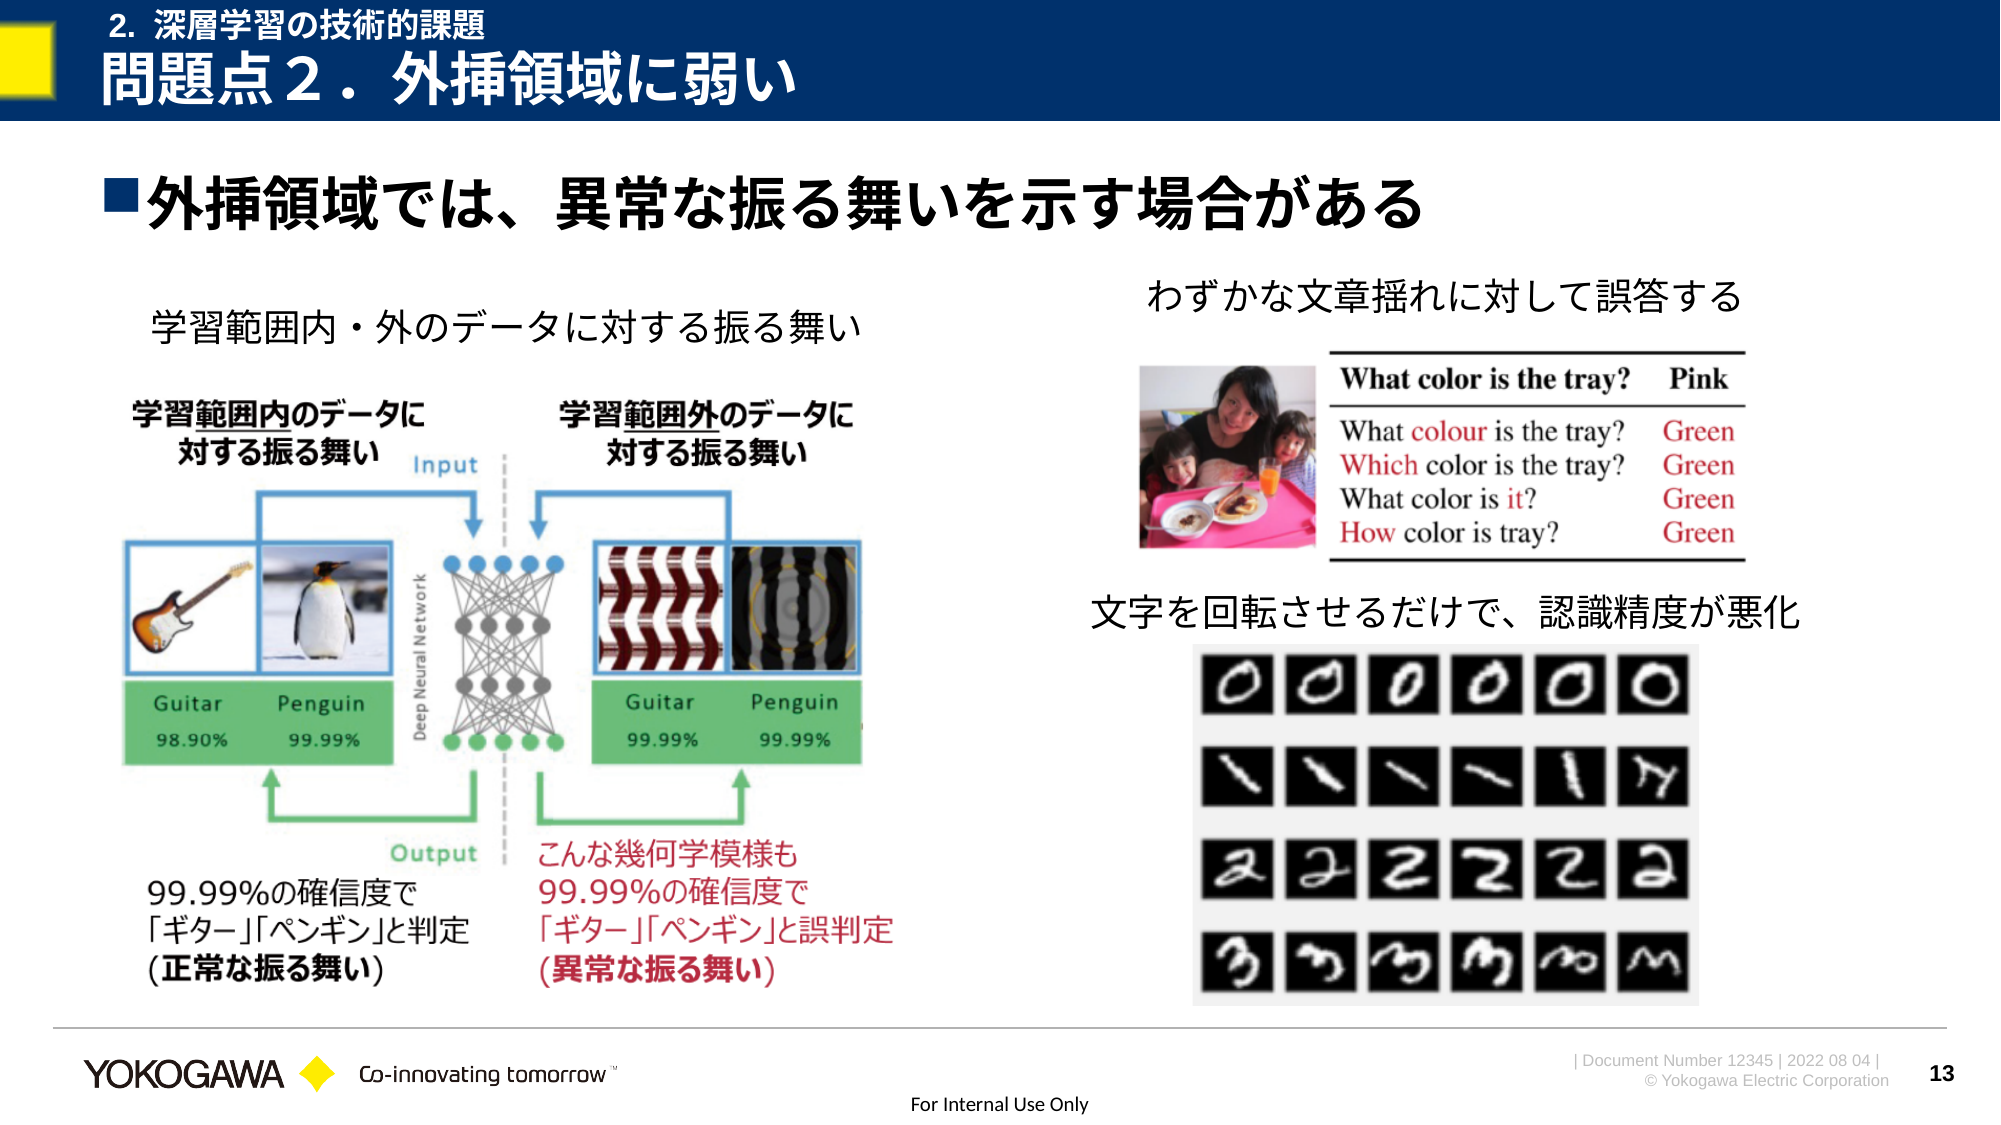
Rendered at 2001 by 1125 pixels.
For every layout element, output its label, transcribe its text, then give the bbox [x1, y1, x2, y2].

picture [1135, 334, 1756, 569]
picture [112, 372, 902, 990]
text_box 外挿領域では、異常な振る舞いを示す場合がある [84, 167, 1955, 280]
slide_number 13 [1904, 1042, 1970, 1103]
title 問題点２．外挿領域に弱い [84, 39, 1955, 125]
text_box 学習範囲内・外のデータに対する振る舞い [64, 296, 950, 356]
text_box 2. 深層学習の技術的課題 [93, 0, 902, 52]
text_box 文字を回転させるだけで、認識精度が悪化 [1003, 581, 1889, 642]
picture [83, 1055, 617, 1093]
picture [1192, 644, 1700, 1006]
text_box わずかな文章揺れに対して誤答する [1003, 265, 1889, 326]
picture [0, 6, 69, 115]
